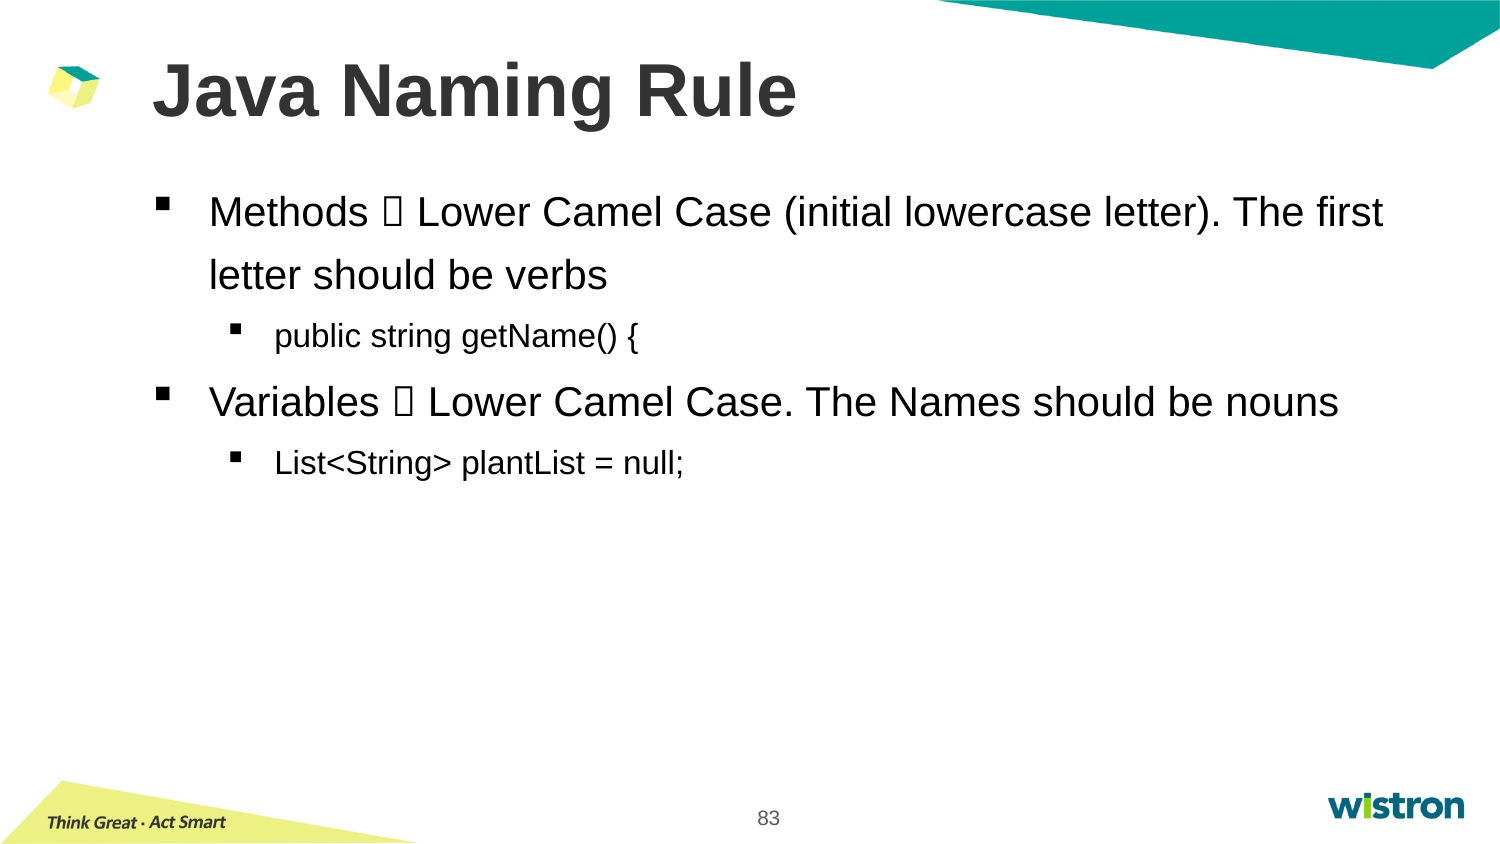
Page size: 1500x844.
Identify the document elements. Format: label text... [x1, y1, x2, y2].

list Methods  Lower Camel Case (initial lowercase letter). The first letter should be verbs public string getName() { Variables  Lower Camel Case. The Names should be nouns List<String> plantList = null; [137, 165, 1438, 722]
title Java Naming Rule [137, 34, 1438, 141]
picture [0, 0, 1500, 844]
slide_number 83 [724, 796, 813, 844]
